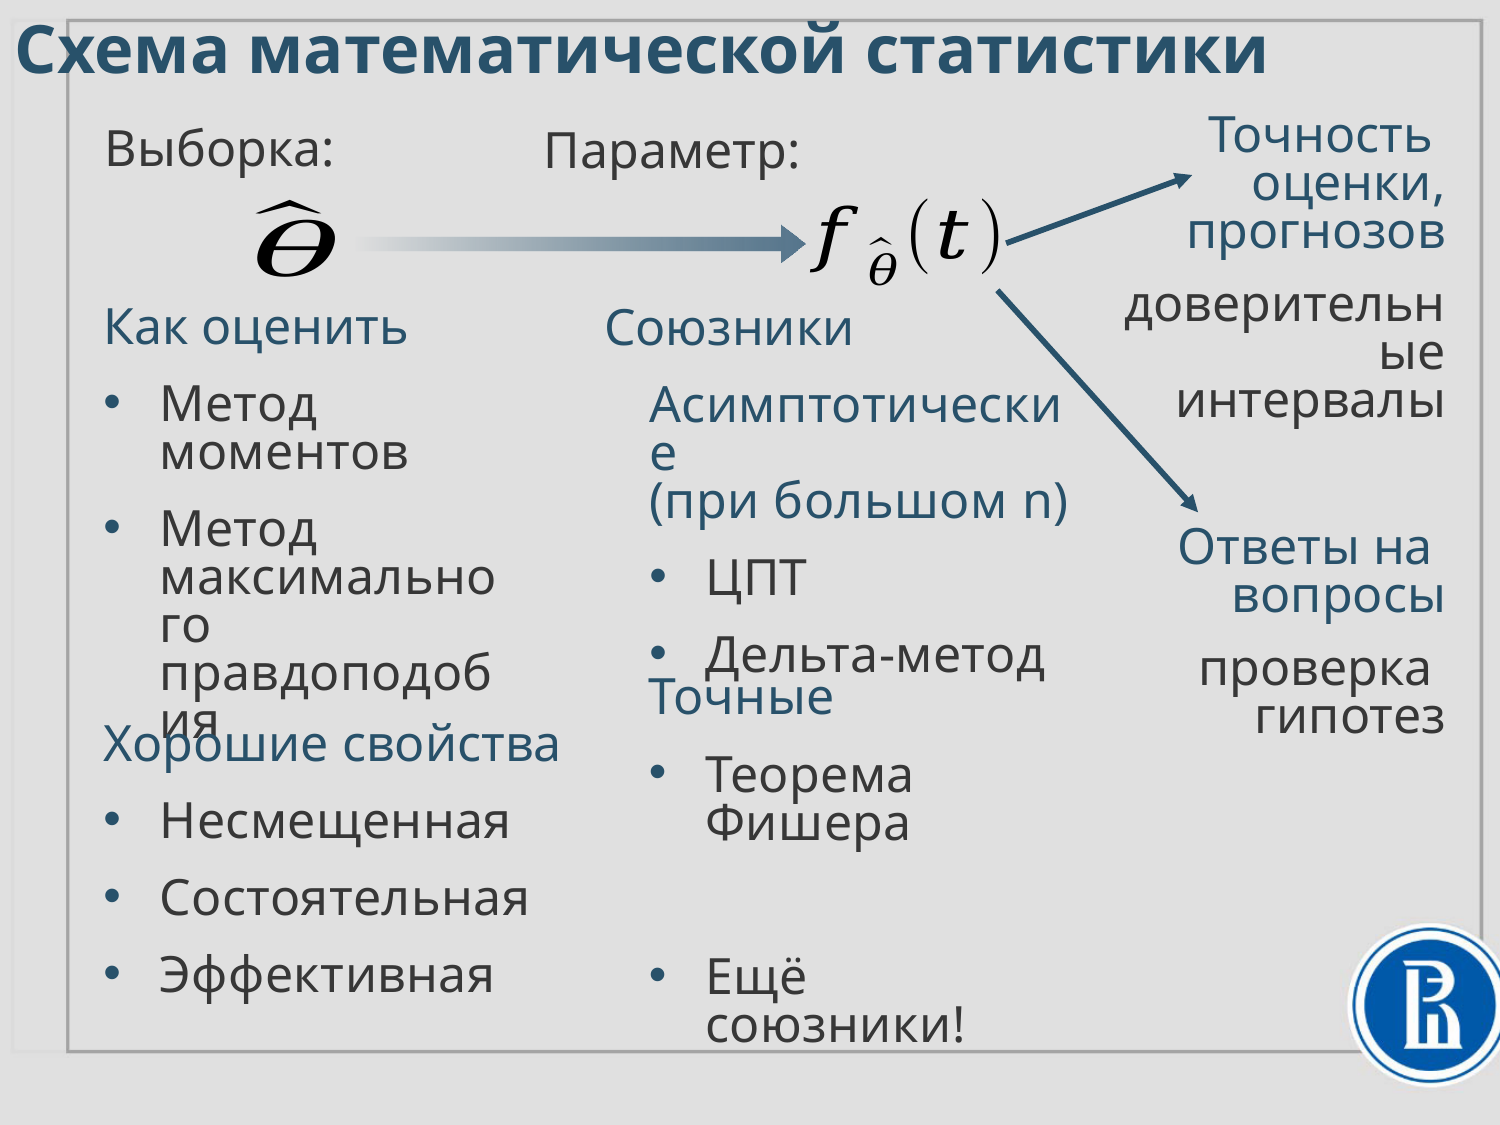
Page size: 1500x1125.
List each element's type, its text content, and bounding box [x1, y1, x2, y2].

text_box Хорошие свойства Несмещенная Состоятельная Эффективная [88, 720, 572, 1006]
text_box Схема математической статистики [0, 0, 1500, 96]
text_box [353, 224, 806, 263]
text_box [997, 289, 1199, 513]
text_box Как оценить Метод моментов Метод максимального правдоподобия [88, 303, 520, 661]
text_box Ответы на вопросы проверка гипотез [1119, 523, 1450, 747]
text_box Точность оценки, прогнозов доверительные интервалы [1081, 111, 1449, 431]
text_box Союзники Асимптотические (при большом n) ЦПТ Дельта-метод [589, 303, 1095, 686]
picture [0, 96, 1500, 1125]
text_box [1005, 174, 1193, 244]
